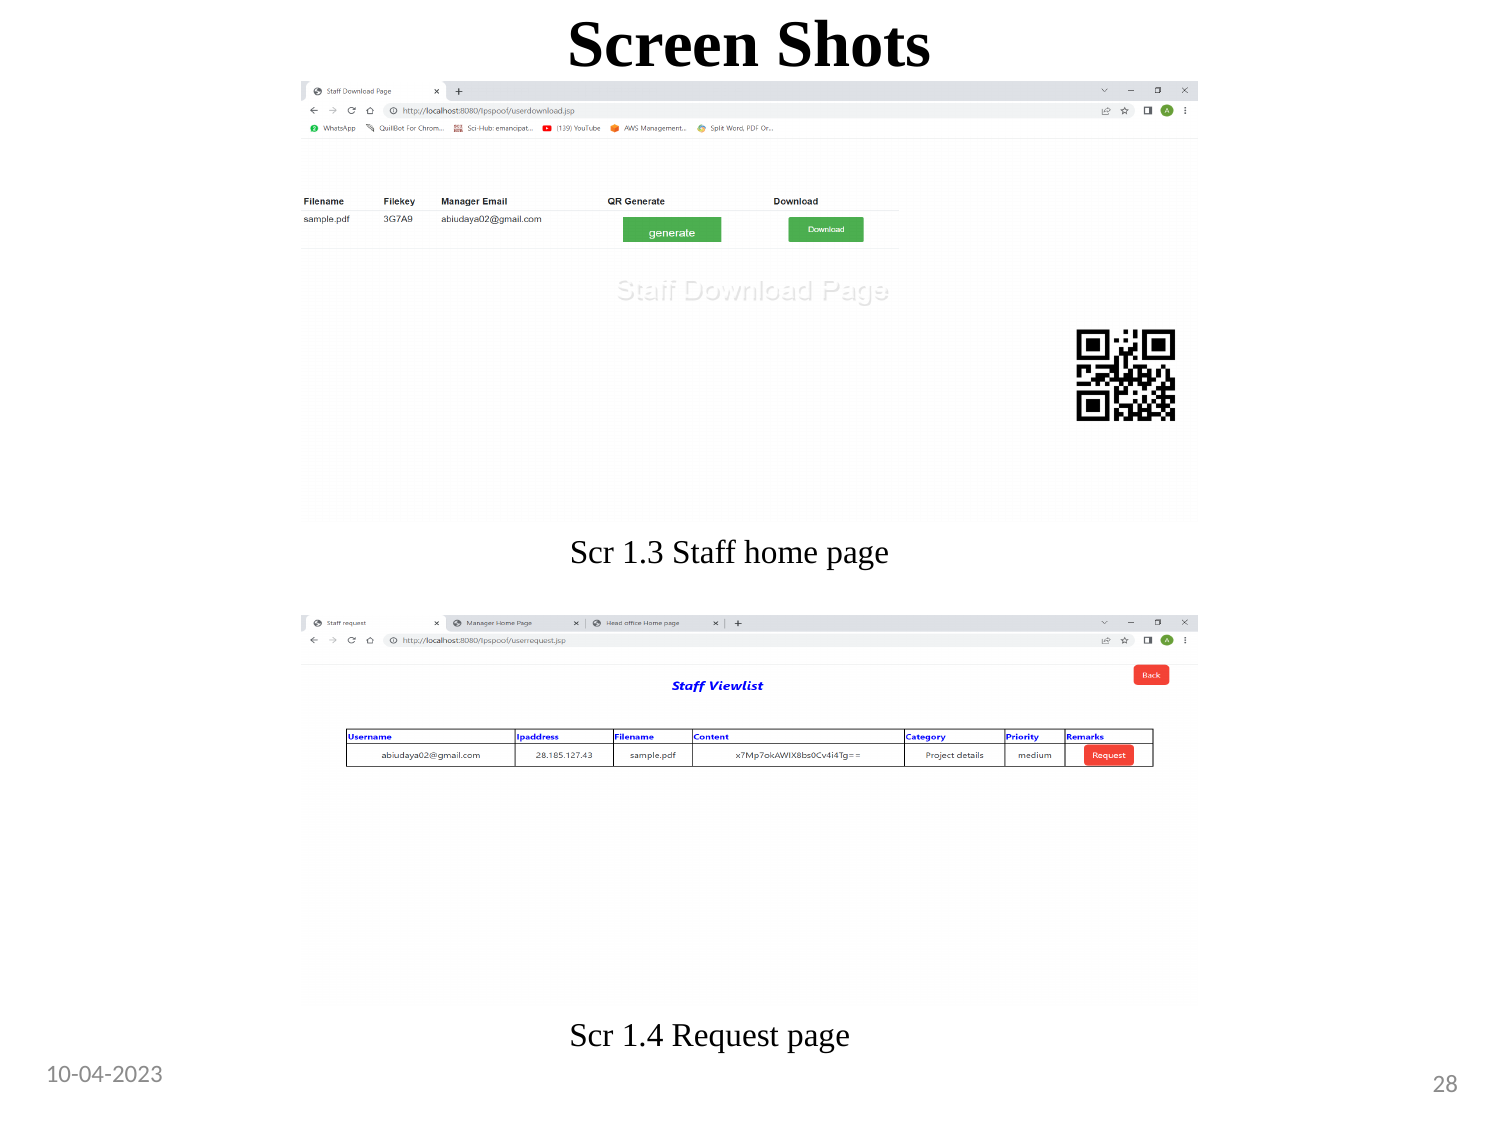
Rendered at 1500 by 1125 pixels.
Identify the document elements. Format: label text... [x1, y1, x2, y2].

text_box Scr 1.4 Request page [554, 1006, 866, 1060]
title Screen Shots [103, 1, 1397, 89]
slide_number 28 [1135, 1052, 1474, 1113]
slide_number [30, 1042, 369, 1103]
picture [301, 615, 1199, 1006]
picture [301, 81, 1199, 522]
text_box Scr 1.3 Staff home page [555, 522, 905, 578]
